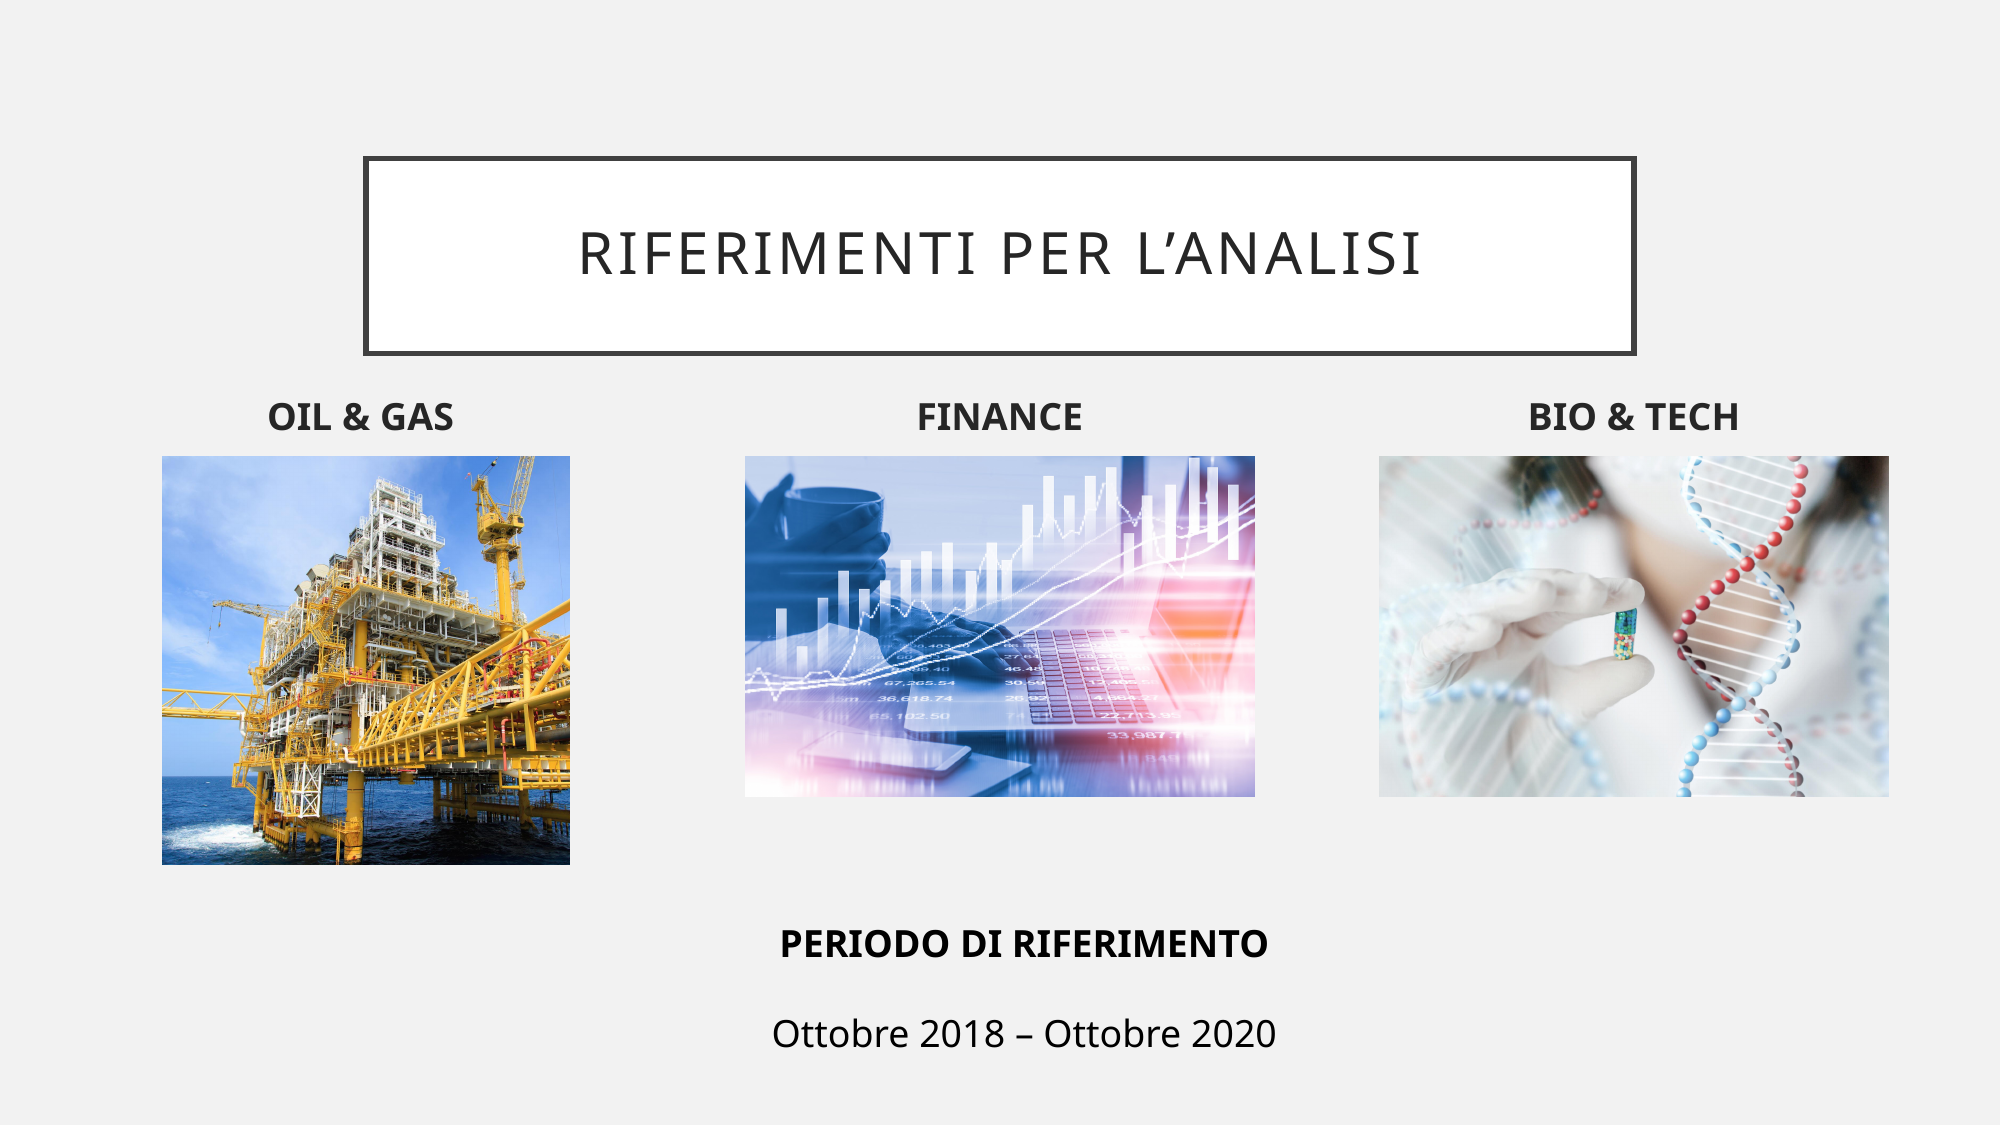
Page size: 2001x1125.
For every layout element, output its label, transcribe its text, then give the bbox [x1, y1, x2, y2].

picture [1378, 456, 1889, 797]
text_box PERIODO DI RIFERIMENTO Ottobre 2018 – Ottobre 2020 [736, 912, 1313, 1108]
text_box FINANCE [736, 385, 1264, 895]
picture [744, 456, 1255, 797]
text_box BIO & TECH [1370, 385, 1898, 895]
list OIL & GAS [96, 385, 625, 895]
title Riferimenti per l’analisi [363, 156, 1637, 356]
picture [162, 456, 570, 865]
